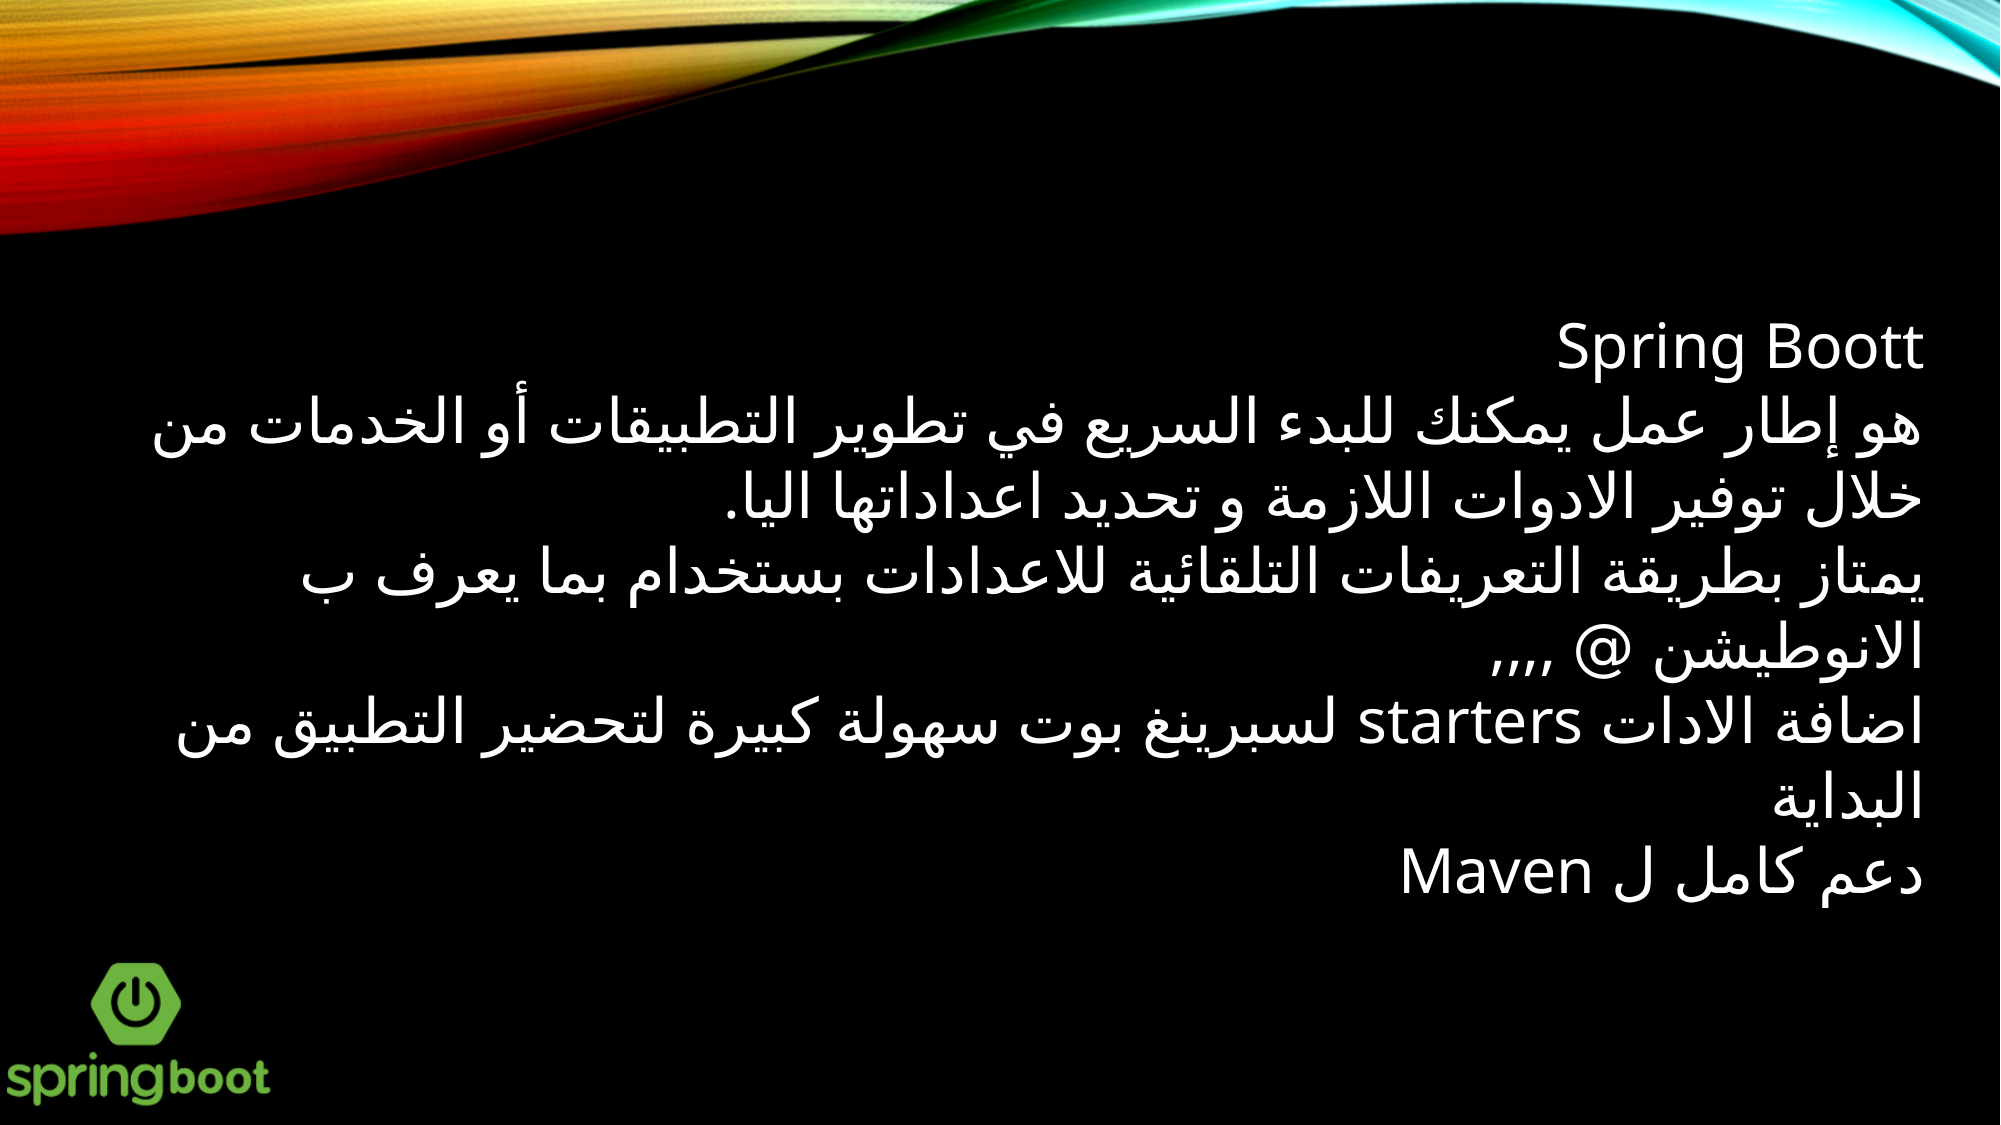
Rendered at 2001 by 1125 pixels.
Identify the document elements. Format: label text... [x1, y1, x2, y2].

picture [7, 948, 276, 1117]
picture [0, 0, 2000, 237]
text_box Spring Boott هو إطار عمل يمكنك للبدء السريع في تطوير التطبيقات أو الخدمات من خلال توفير الادوات اللازمة و تحديد اعداداتها اليا. يمتاز بطريقة التعريفات التلقائية للاعدادات بستخدام بما يعرف ب الانوطيشن @ ,,,, اضافة الادات starters لسبرينغ بوت سهولة كبيرة لتحضير التطبيق من البداية دعم كامل ل Maven [25, 299, 1941, 914]
